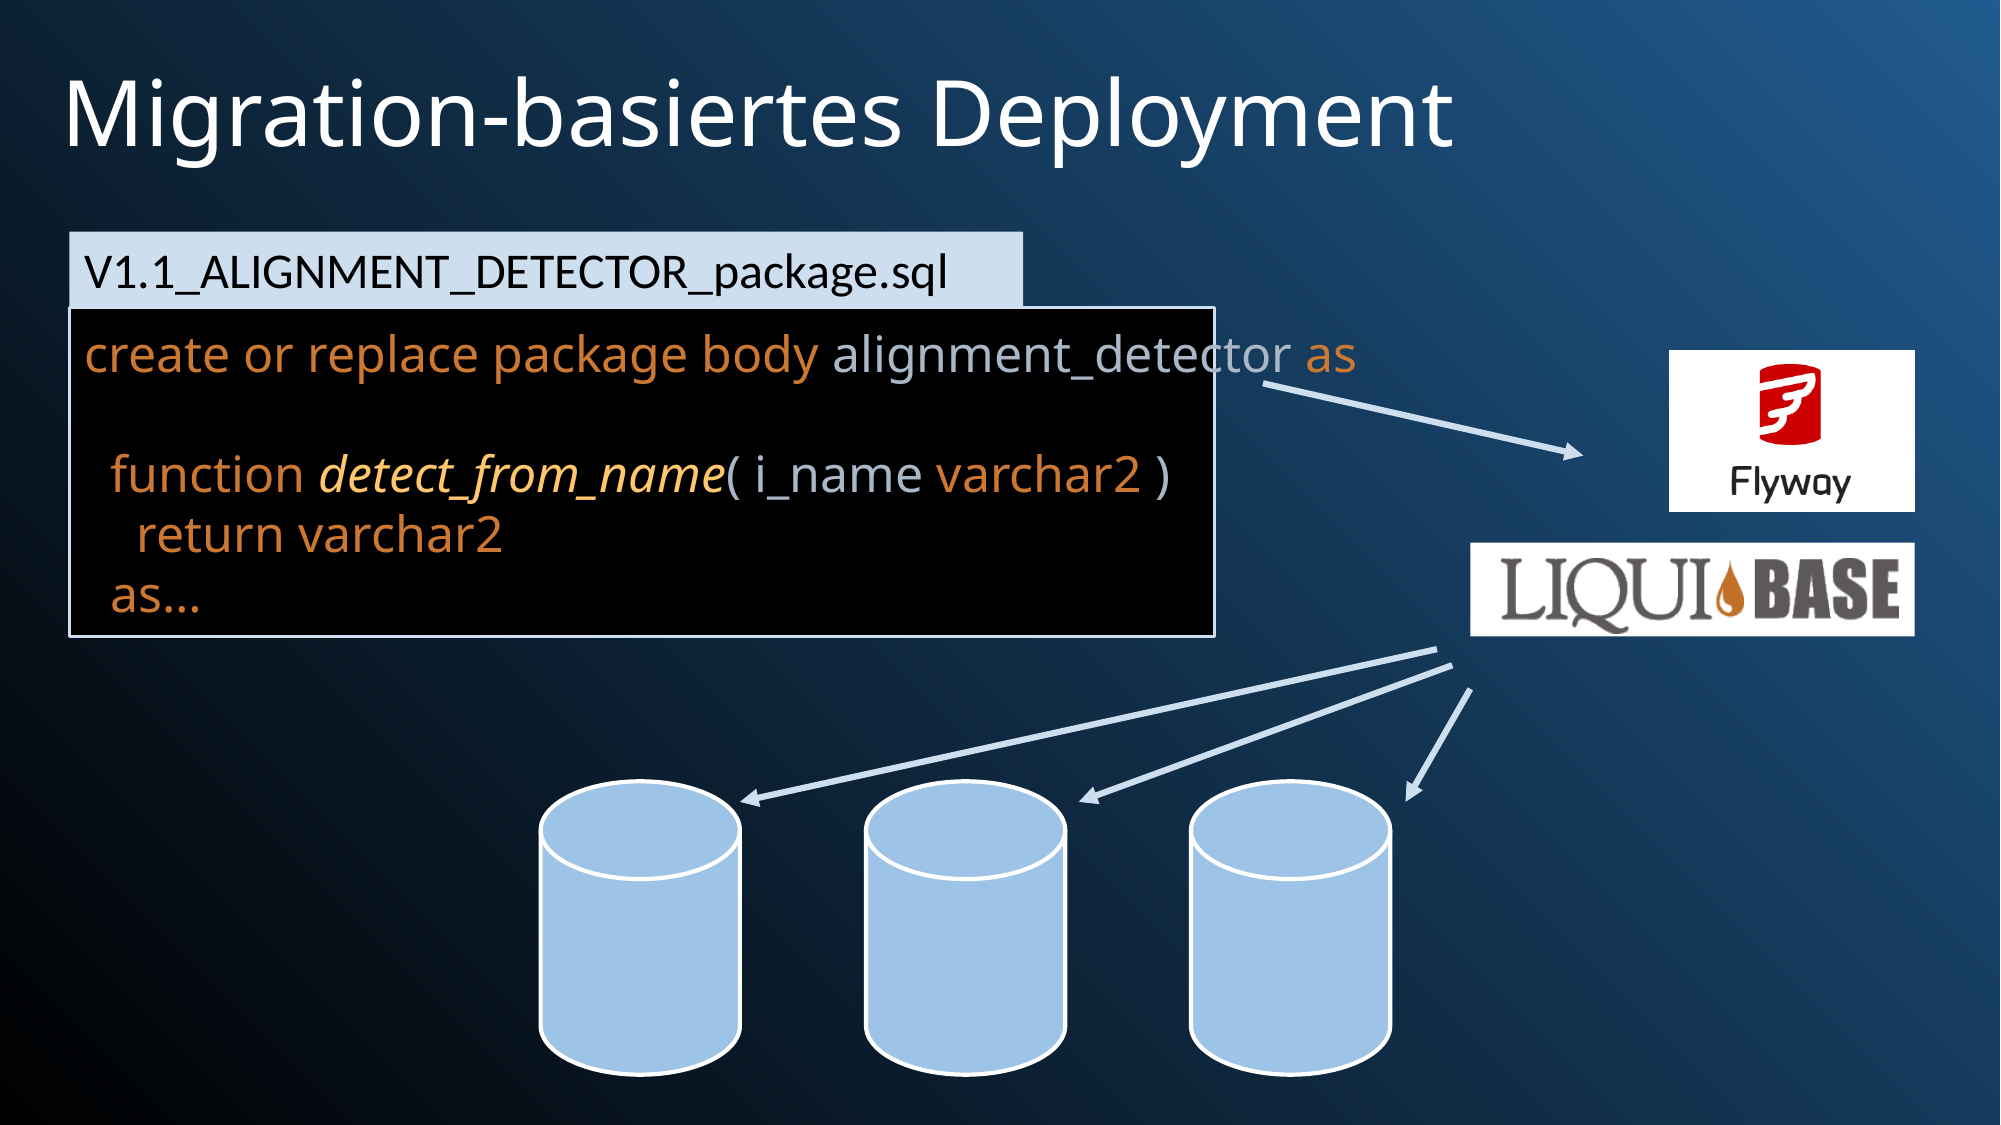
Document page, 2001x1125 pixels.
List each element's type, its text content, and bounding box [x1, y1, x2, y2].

text_box create or replace package body alignment_detector as function detect_from_name( i_name varchar2 ) return varchar2 as… [69, 307, 1215, 637]
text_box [1405, 688, 1471, 802]
text_box [864, 802, 1067, 1076]
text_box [1470, 542, 1915, 637]
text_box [1262, 383, 1584, 456]
text_box V1.1_ALIGNMENT_DETECTOR_package.sql [69, 231, 1024, 307]
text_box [739, 649, 1437, 802]
text_box [539, 780, 741, 1076]
picture [1669, 350, 1915, 512]
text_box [1078, 665, 1453, 802]
text_box Migration-basiertes Deployment [47, 47, 1950, 173]
text_box [1189, 802, 1392, 1076]
